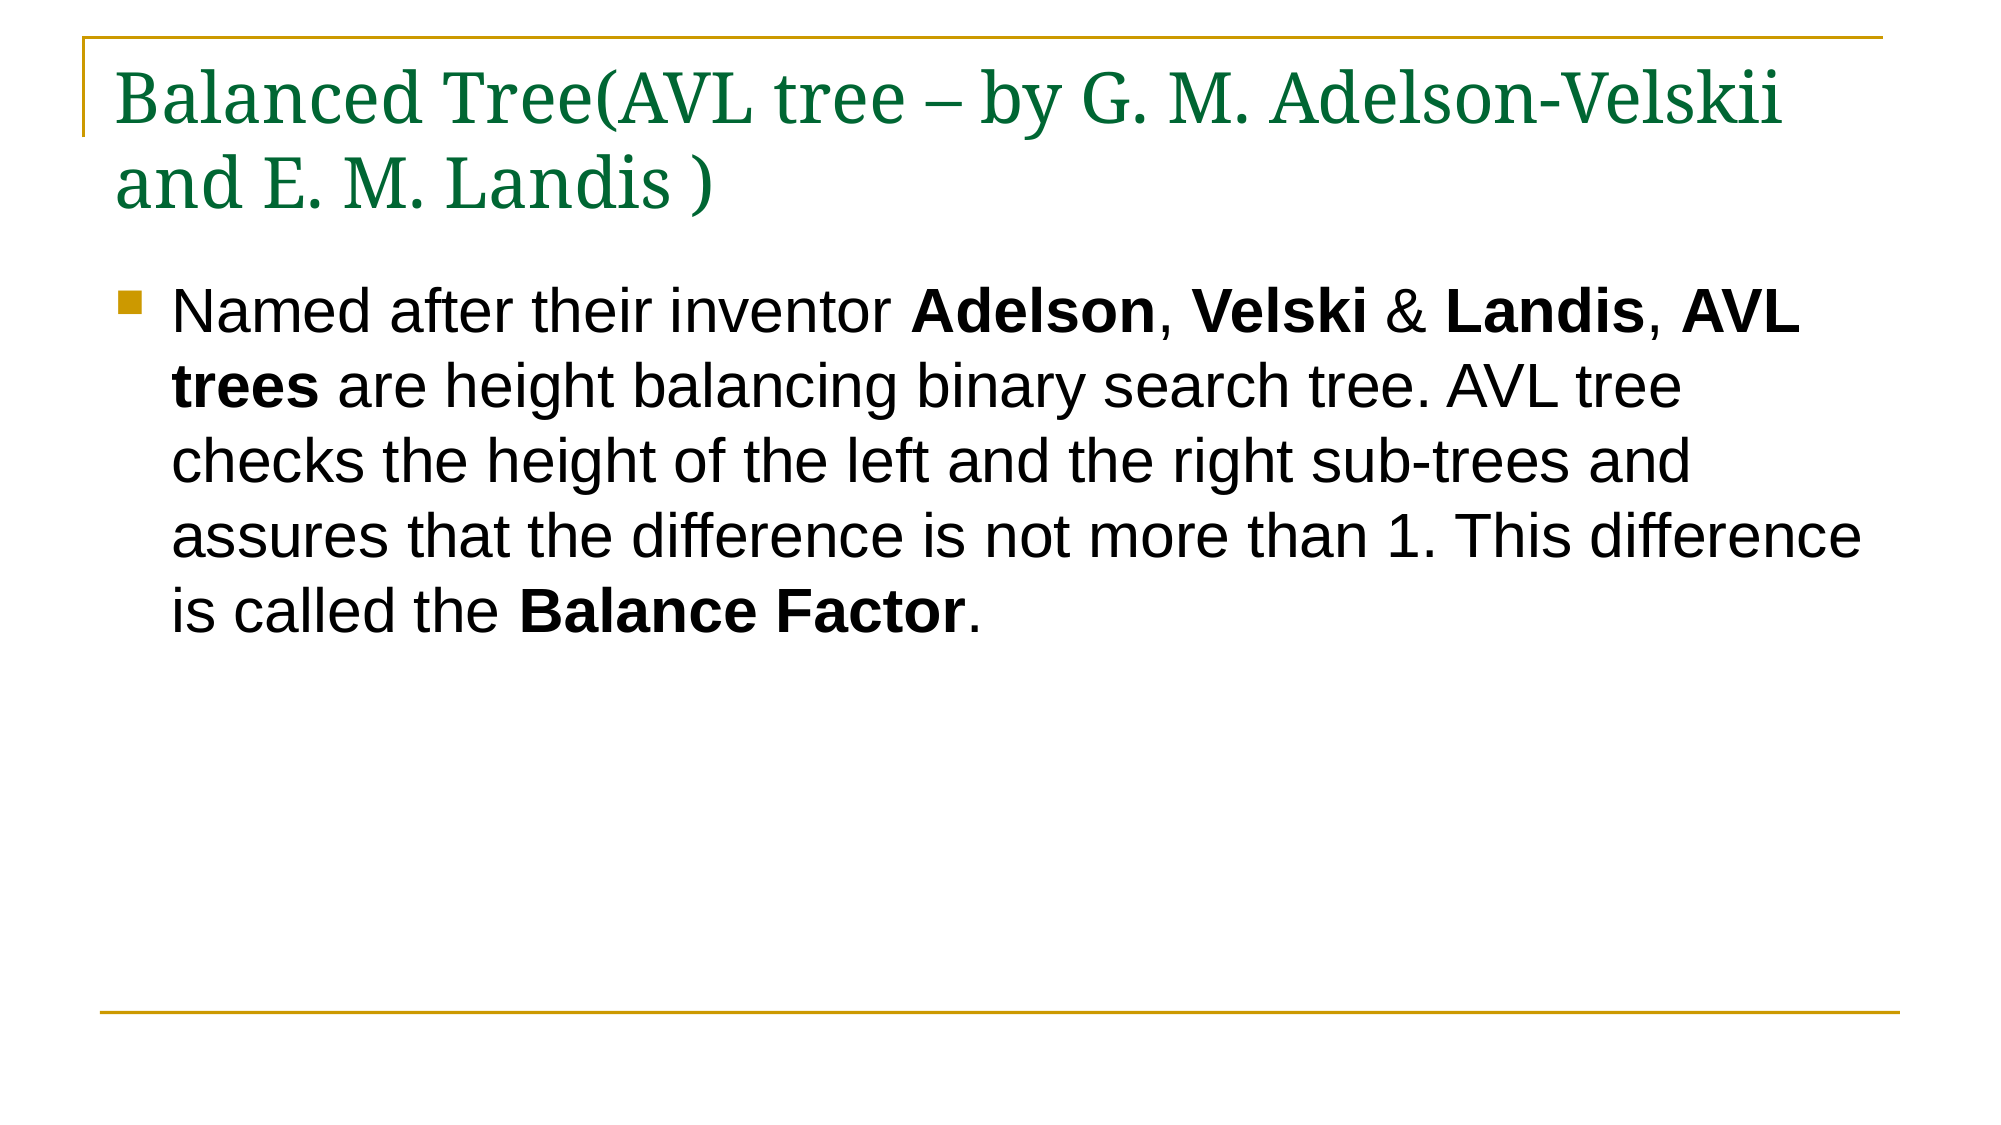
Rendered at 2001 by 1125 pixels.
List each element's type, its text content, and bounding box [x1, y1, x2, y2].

title Balanced Tree(AVL tree – by G. M. Adelson-Velskii and E. M. Landis ) [99, 45, 1900, 233]
list Named after their inventor Adelson, Velski & Landis, AVL trees are height balancing binary search tree. AVL tree checks the height of the left and the right sub-trees and assures that the difference is not more than 1. This difference is called the Balance Factor. [99, 262, 1900, 1006]
